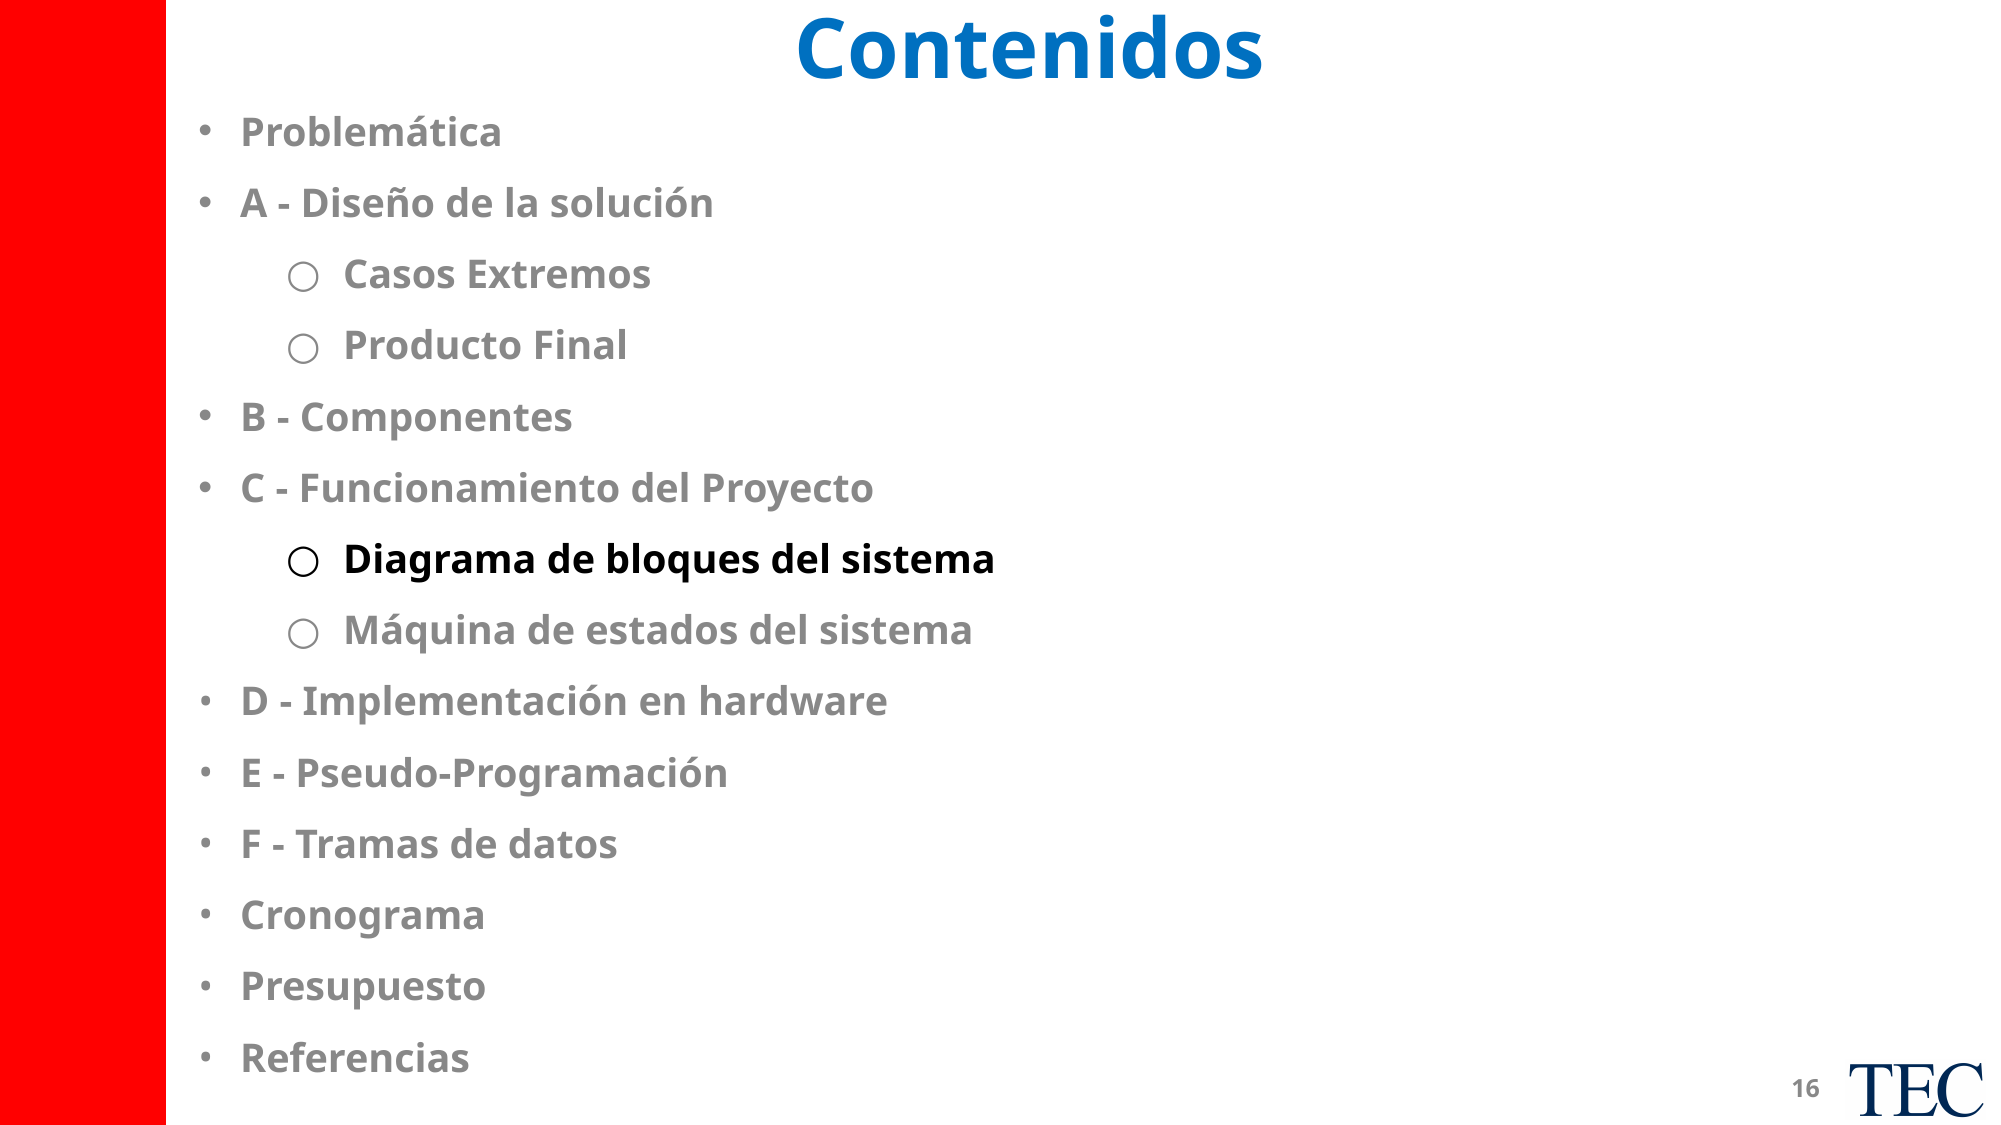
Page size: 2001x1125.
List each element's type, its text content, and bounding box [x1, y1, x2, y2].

text_box Contenidos [355, 0, 1705, 103]
text_box Problemática A - Diseño de la solución Casos Extremos Producto Final B - Componentes C - Funcionamiento del Proyecto Diagrama de bloques del sistema Máquina de estados del sistema D - Implementación en hardware E - Pseudo-Programación F - Tramas de datos Cronograma Presupuesto Referencias [193, 82, 1544, 1060]
slide_number ‹#› [1531, 1059, 1835, 1120]
picture [1845, 1059, 1986, 1120]
